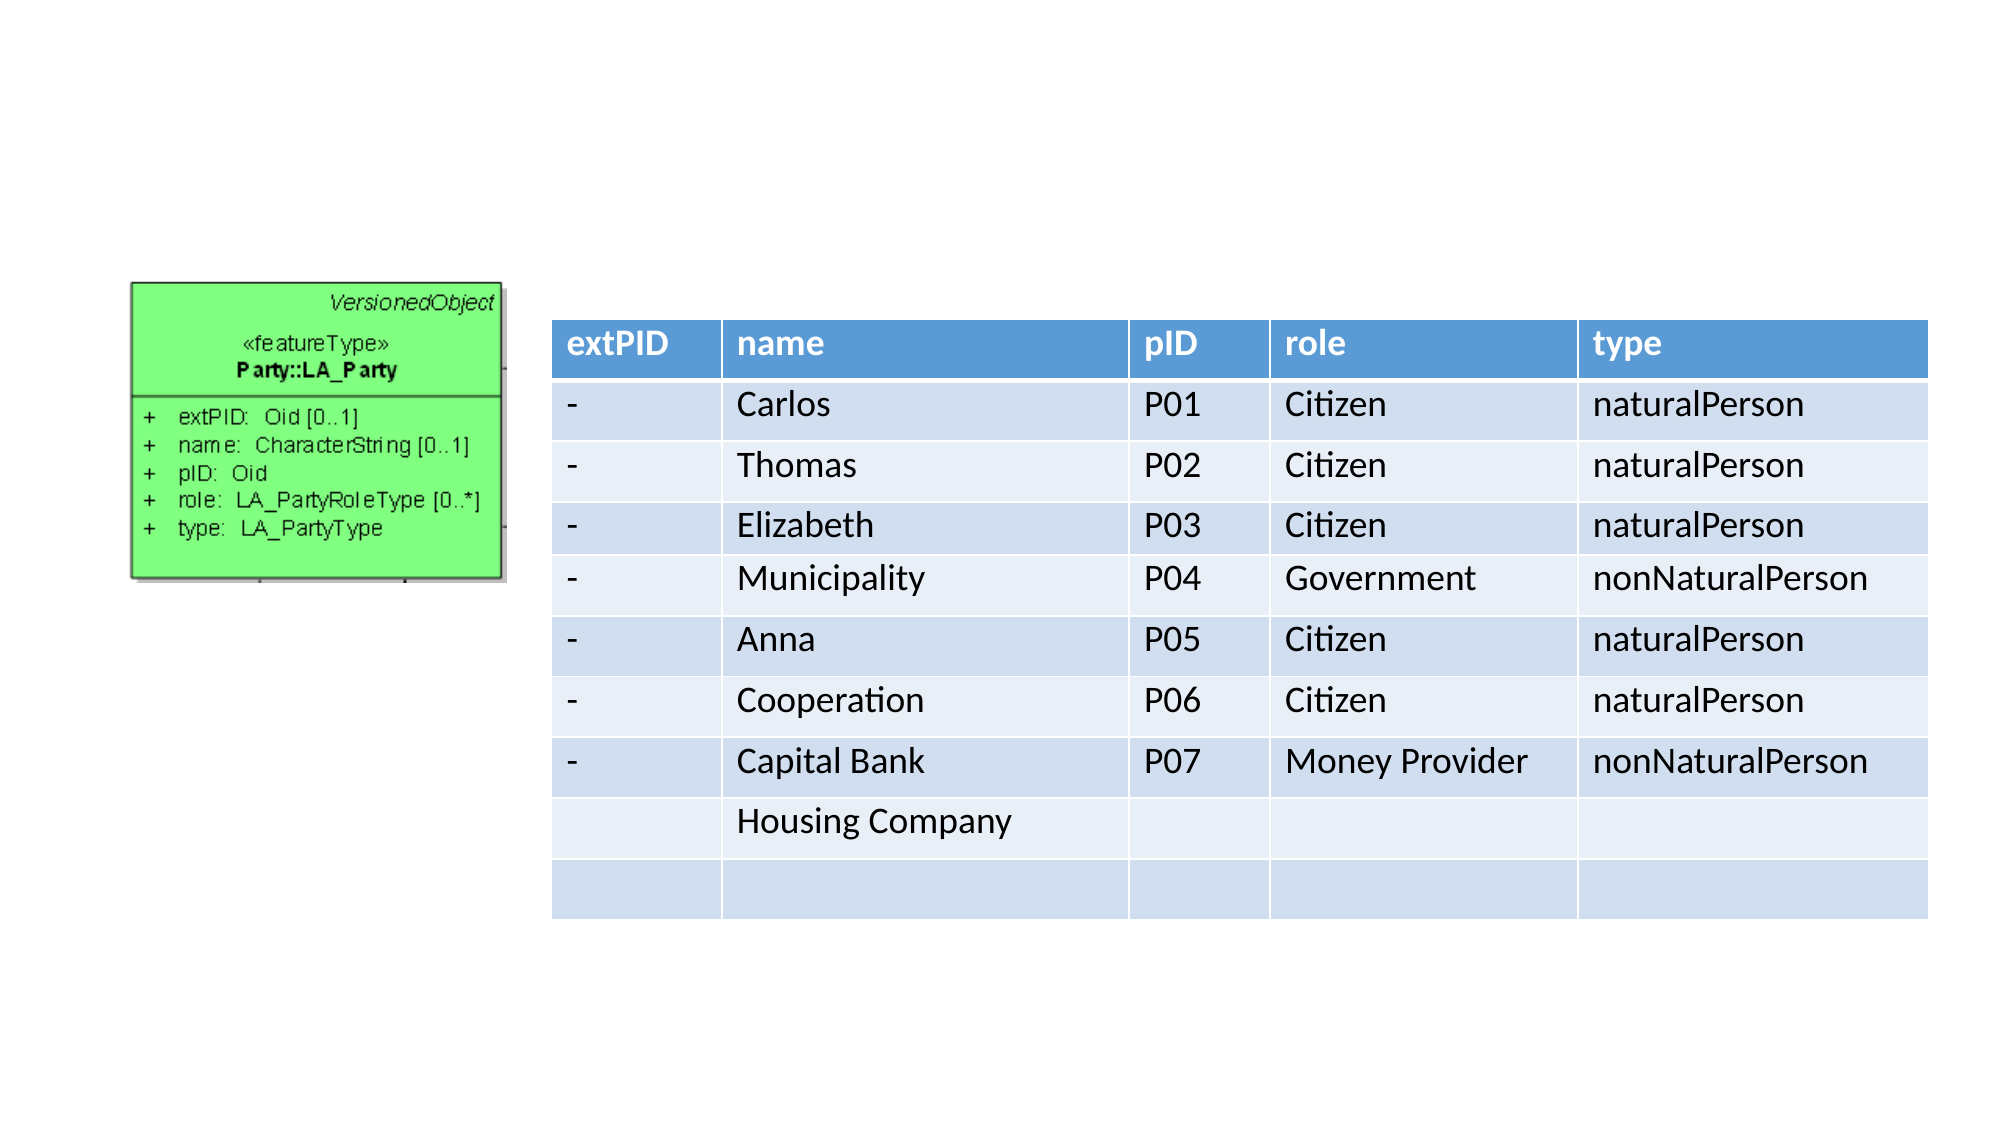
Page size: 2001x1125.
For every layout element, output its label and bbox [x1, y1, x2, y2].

table_cell [1271, 556, 1577, 615]
table_cell [723, 677, 1128, 736]
table_cell [1130, 738, 1269, 797]
table_cell [723, 799, 1128, 858]
table_cell [1130, 677, 1269, 736]
table_cell [552, 617, 721, 676]
table_cell [552, 383, 721, 440]
table_cell [1579, 503, 1928, 554]
table_cell [1130, 860, 1269, 919]
table_cell [1130, 617, 1269, 676]
table_cell [552, 503, 721, 554]
table_cell [1271, 442, 1577, 501]
table_cell [1130, 383, 1269, 440]
table_cell [723, 738, 1128, 797]
table_header [1579, 320, 1928, 378]
table_cell [1130, 442, 1269, 501]
table_cell [1579, 442, 1928, 501]
table_cell [723, 383, 1128, 440]
table_header [1271, 320, 1577, 378]
table_cell [1579, 556, 1928, 615]
table_cell [723, 442, 1128, 501]
table_cell [1579, 617, 1928, 676]
table_cell [1579, 860, 1928, 919]
table_cell [1271, 383, 1577, 440]
table_cell [1271, 617, 1577, 676]
table_cell [723, 556, 1128, 615]
table_header [552, 320, 721, 378]
table_cell [723, 860, 1128, 919]
table_cell [1271, 738, 1577, 797]
table_cell [1579, 799, 1928, 858]
table_cell [1271, 503, 1577, 554]
table_header [723, 320, 1128, 378]
table_cell [1271, 799, 1577, 858]
table_cell [552, 860, 721, 919]
table_cell [1130, 503, 1269, 554]
table_cell [1579, 383, 1928, 440]
table_cell [552, 799, 721, 858]
table_cell [552, 442, 721, 501]
table_cell [1130, 799, 1269, 858]
table_header [1130, 320, 1269, 378]
table_cell [1271, 860, 1577, 919]
table_cell [723, 503, 1128, 554]
table_cell [552, 738, 721, 797]
table_cell [552, 556, 721, 615]
picture [124, 276, 507, 583]
table_cell [1579, 677, 1928, 736]
table_cell [552, 677, 721, 736]
table_cell [723, 617, 1128, 676]
table_cell [1130, 556, 1269, 615]
table_cell [1579, 738, 1928, 797]
table_cell [1271, 677, 1577, 736]
